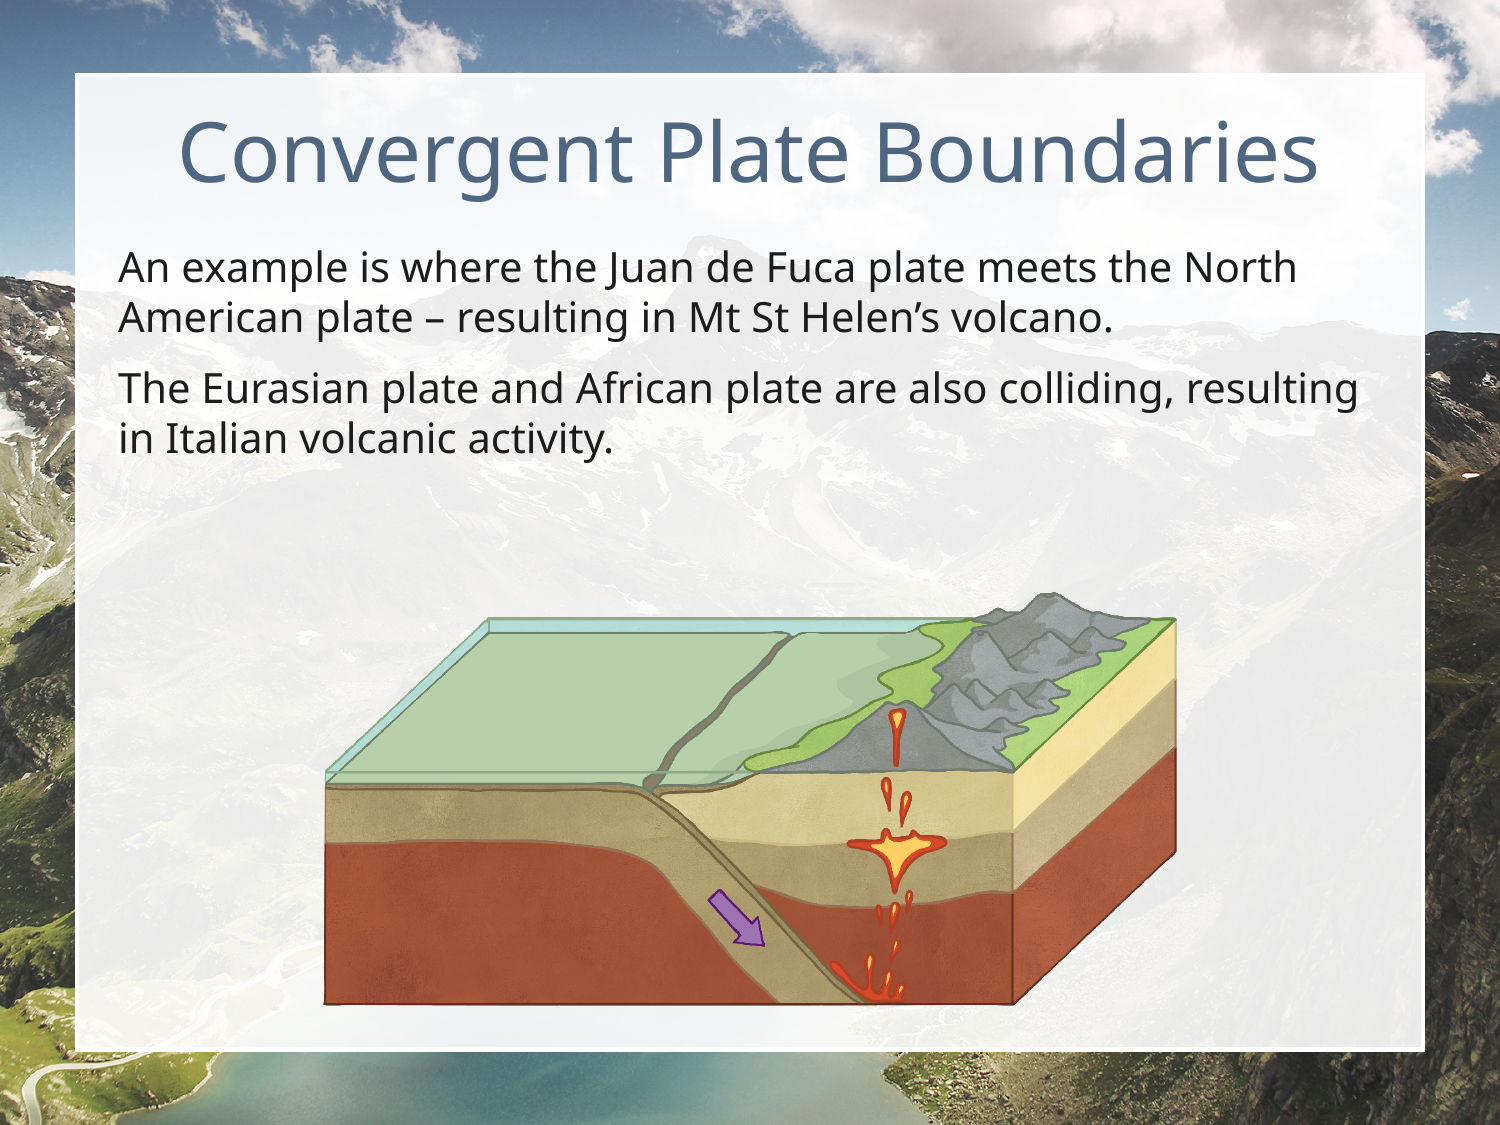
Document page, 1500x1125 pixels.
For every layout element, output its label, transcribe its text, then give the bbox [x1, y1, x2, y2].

list An example is where the Juan de Fuca plate meets the North American plate – resulting in Mt St Helen’s volcano. The Eurasian plate and African plate are also colliding, resulting in Italian volcanic activity. [76, 233, 1424, 1053]
title Convergent Plate Boundaries [76, 75, 1424, 233]
picture [0, 0, 1500, 1125]
